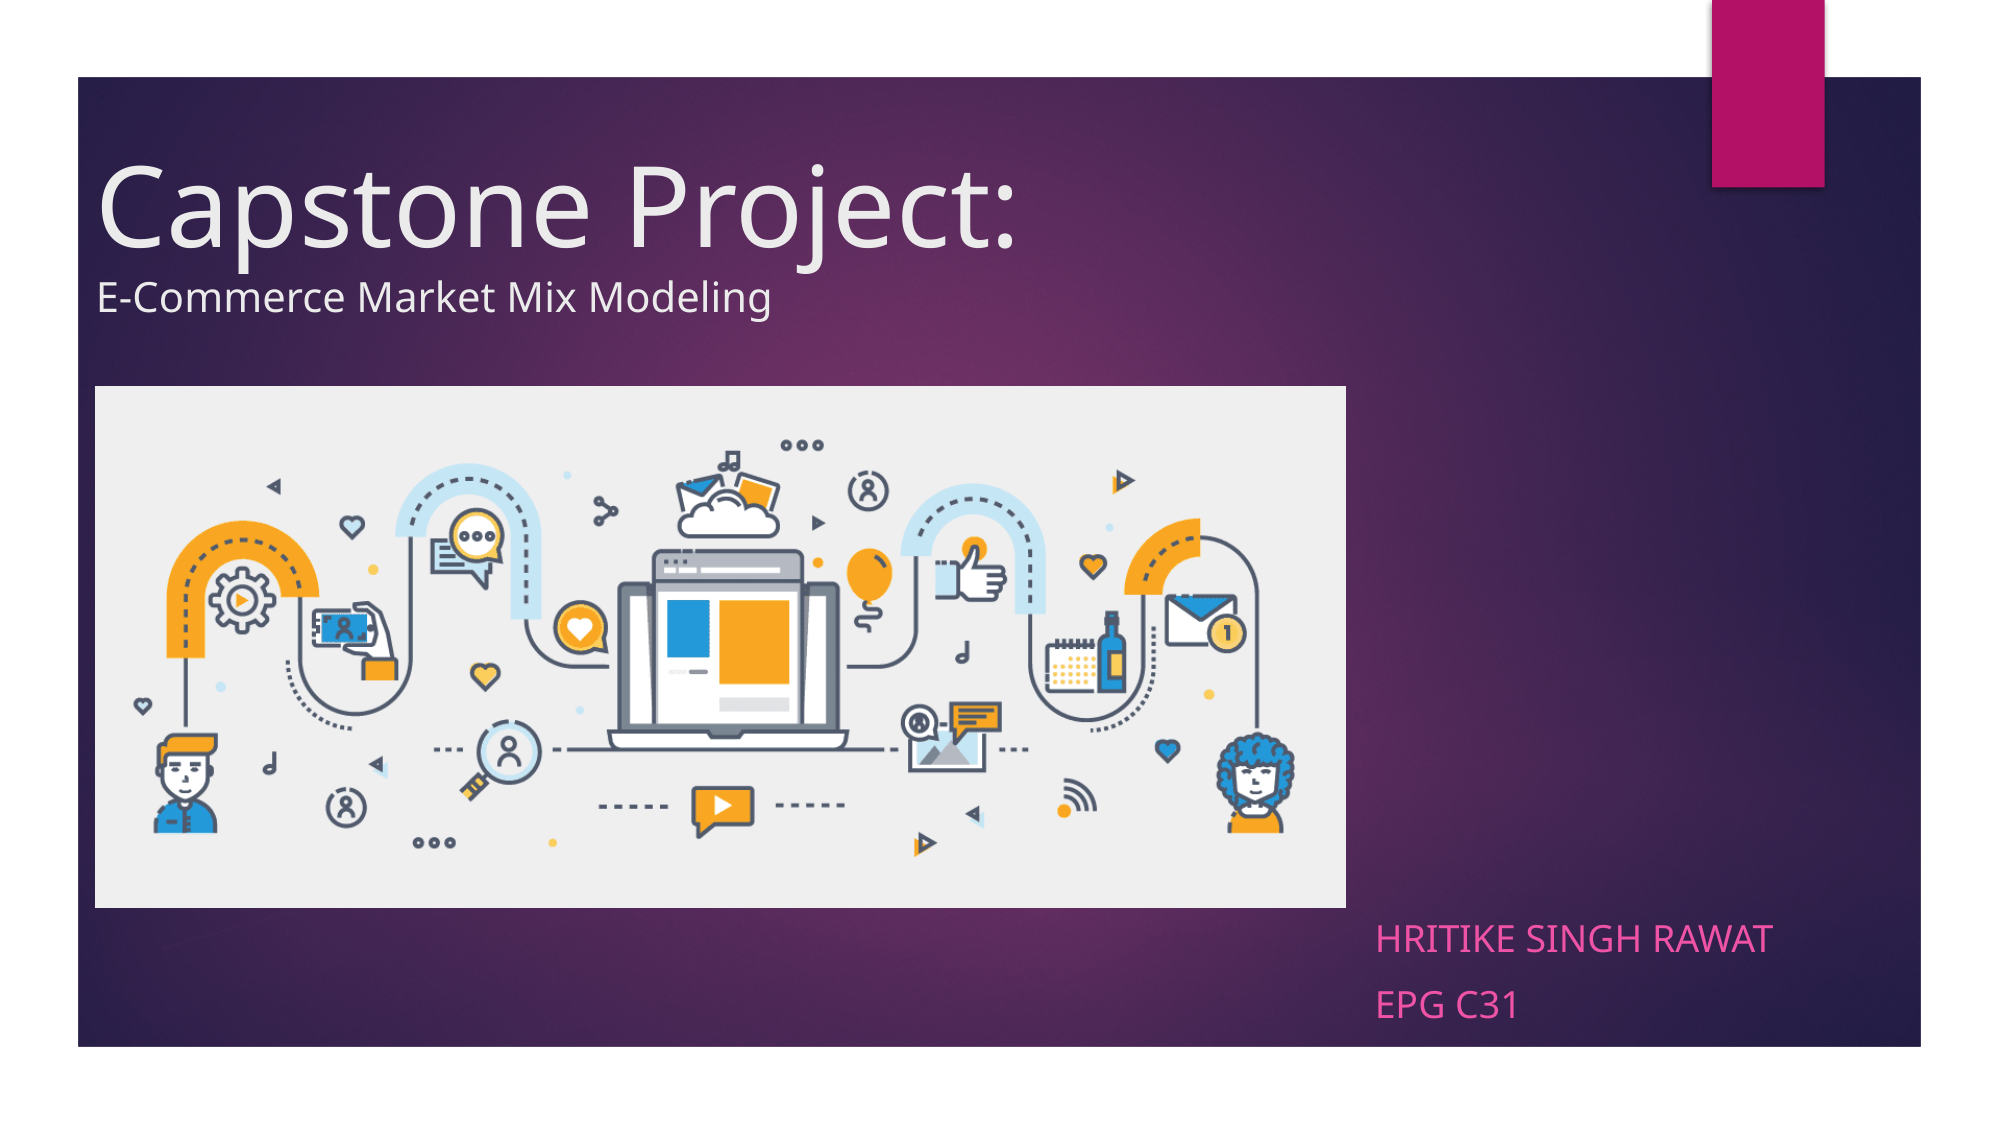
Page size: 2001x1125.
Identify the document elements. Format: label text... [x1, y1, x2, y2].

subtitle Hritike singh rawat EPG C31 [1359, 907, 1963, 1049]
picture [95, 386, 1346, 908]
title Capstone Project: E-Commerce Market Mix Modeling [80, 0, 1529, 328]
